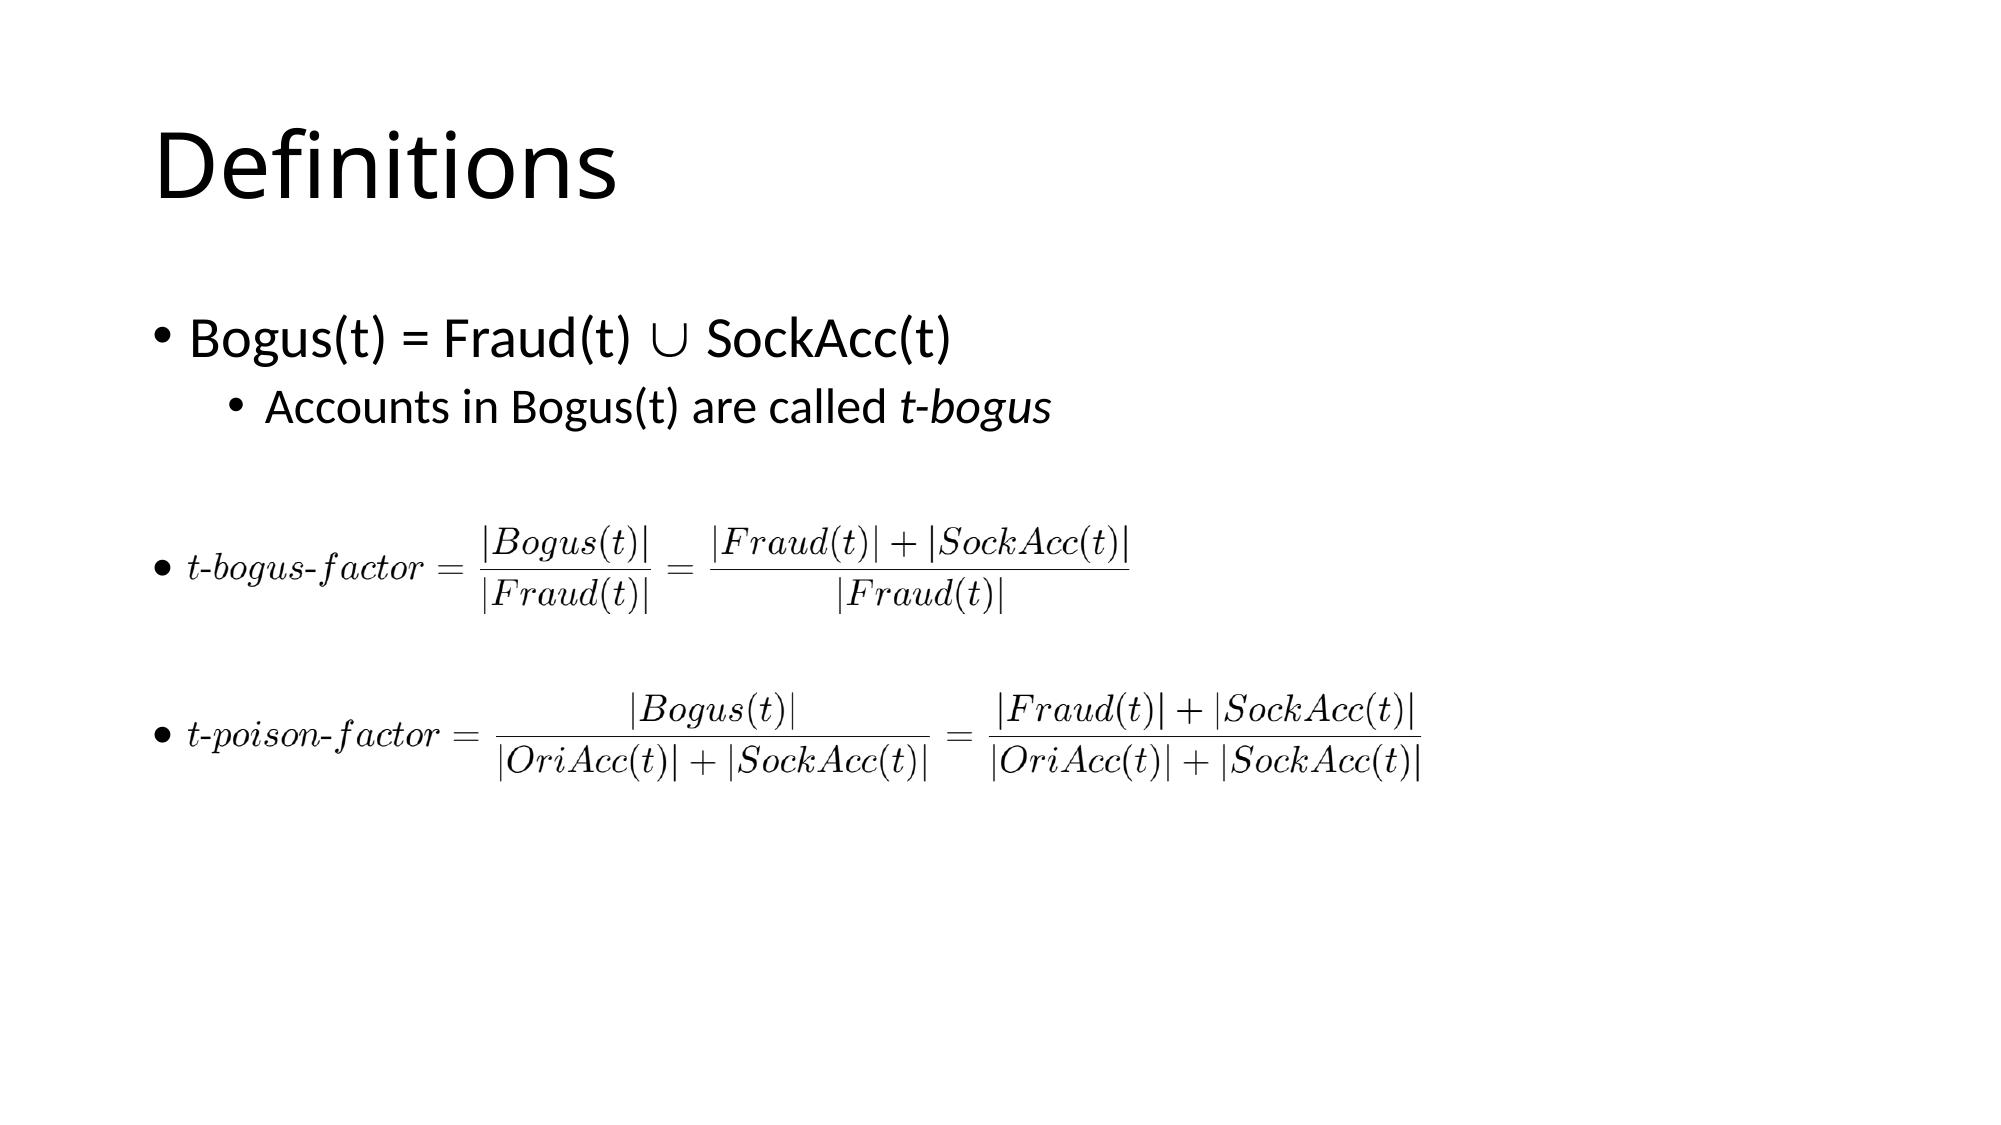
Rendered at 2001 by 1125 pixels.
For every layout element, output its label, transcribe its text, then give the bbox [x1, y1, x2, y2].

list Bogus(t) = Fraud(t)  SockAcc(t) Accounts in Bogus(t) are called t-bogus [137, 299, 1863, 1014]
picture [187, 691, 1422, 782]
picture [187, 524, 1130, 615]
title Definitions [137, 59, 1863, 278]
